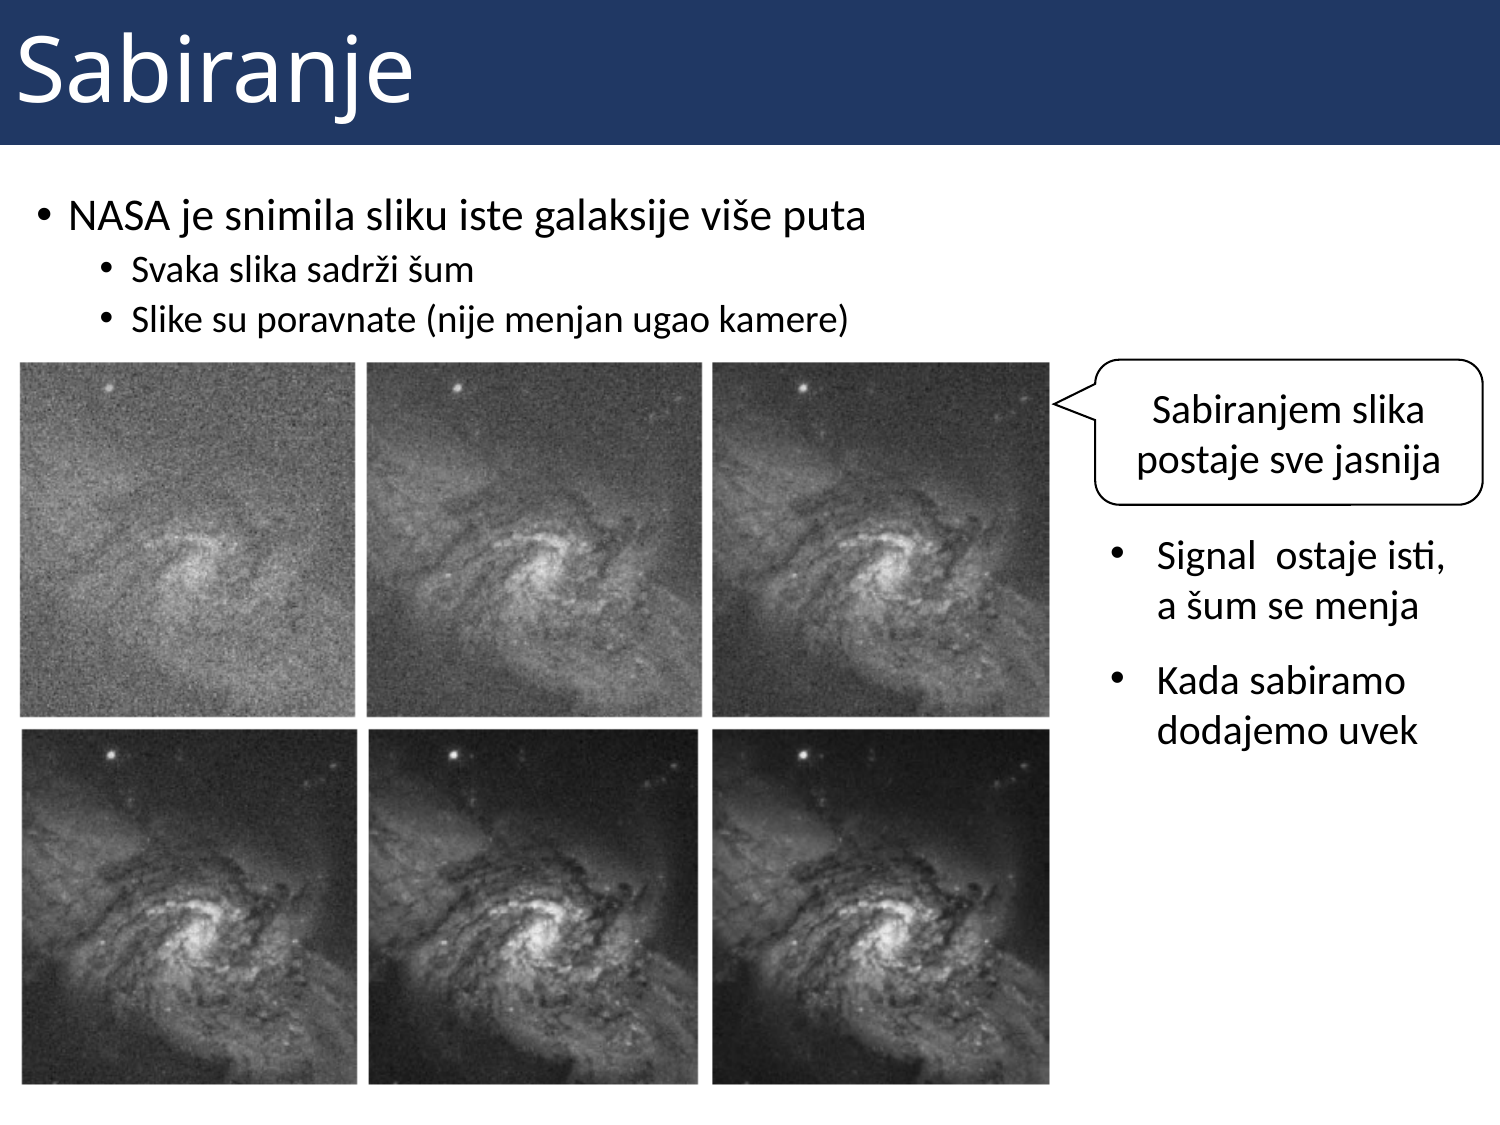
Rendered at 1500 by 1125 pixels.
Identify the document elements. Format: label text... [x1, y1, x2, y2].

list NASA je snimila sliku iste galaksije više puta Svaka slika sadrži šum Slike su poravnate (nije menjan ugao kamere) [21, 184, 1479, 350]
picture [19, 361, 357, 722]
text_box Sabiranjem slika postaje sve jasnija [1052, 358, 1484, 506]
picture [19, 361, 1053, 1088]
title Sabiranje [0, 0, 1500, 145]
